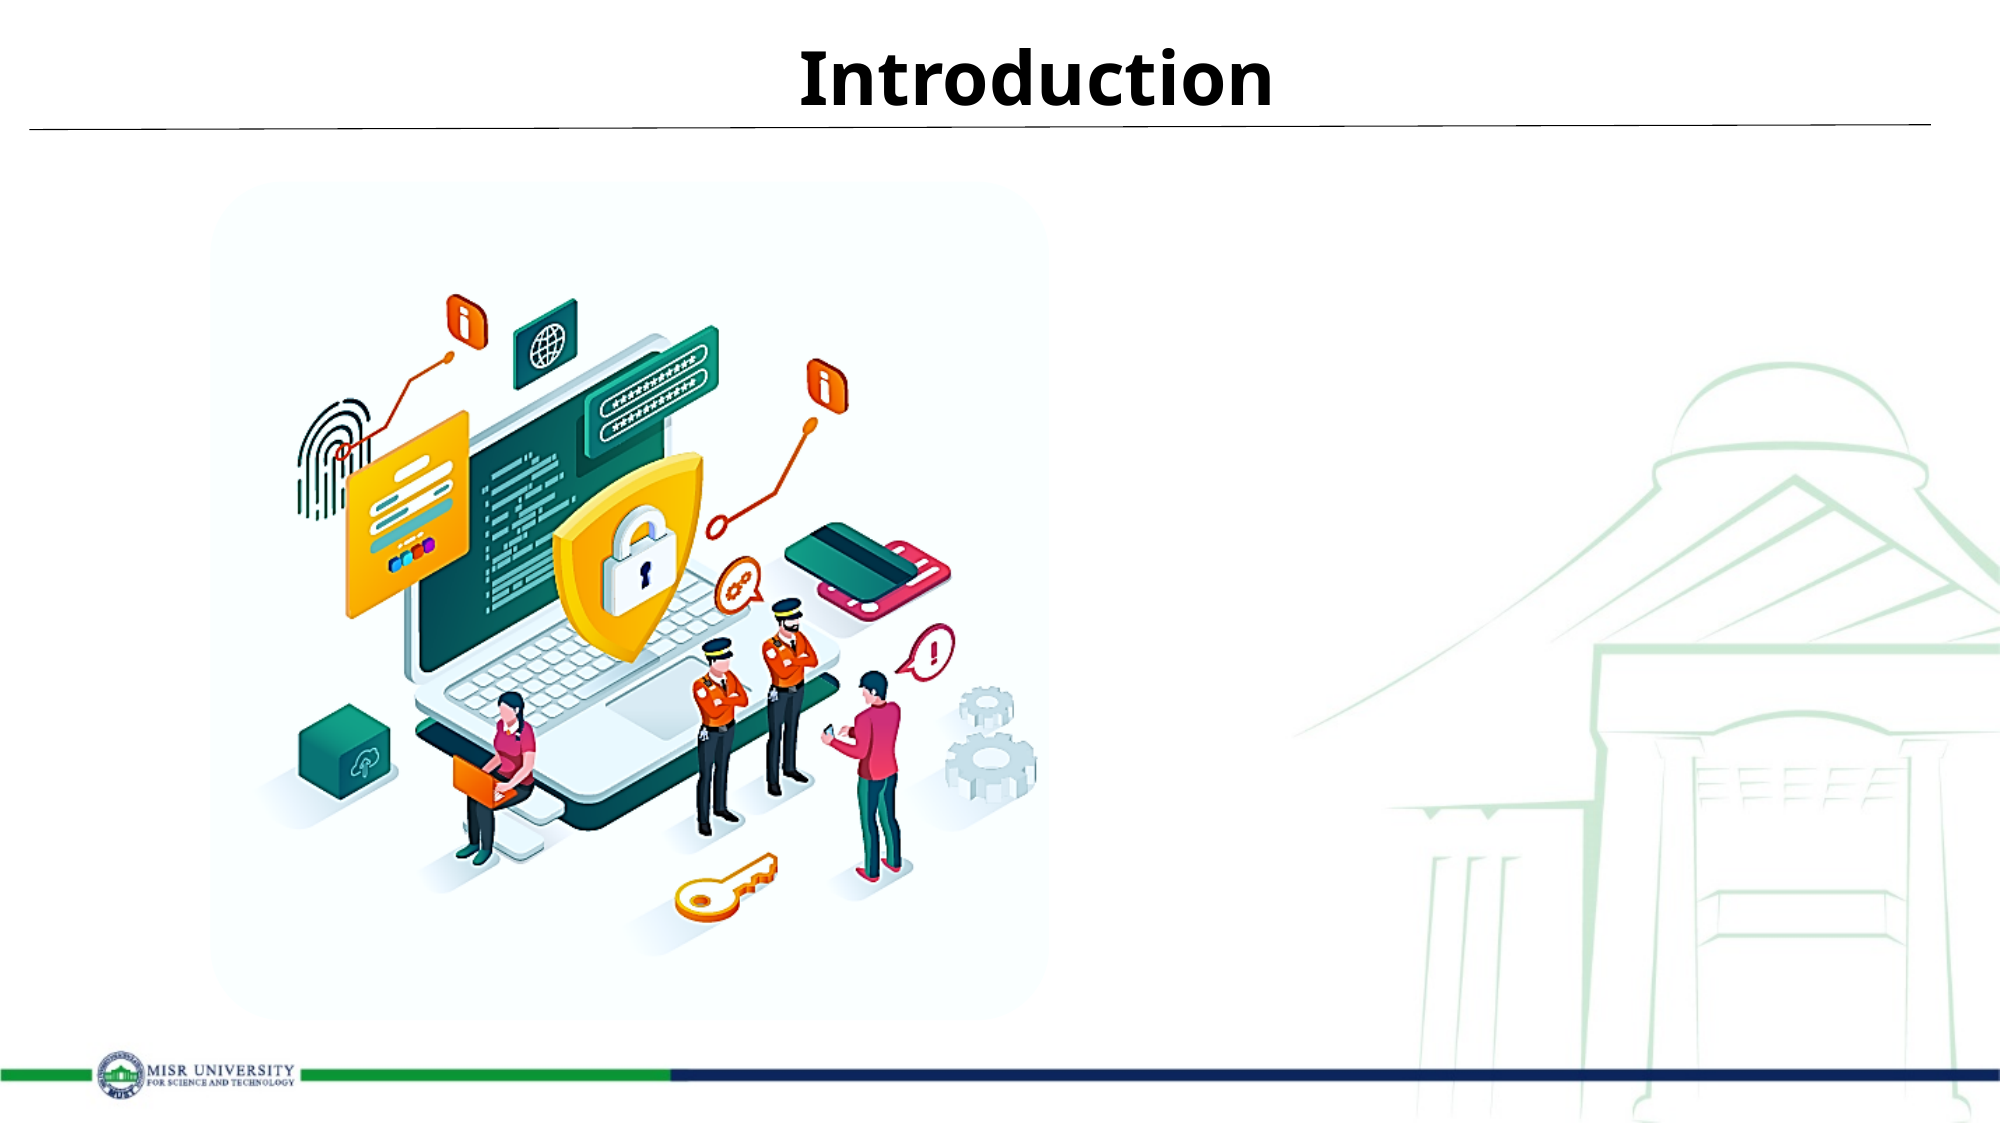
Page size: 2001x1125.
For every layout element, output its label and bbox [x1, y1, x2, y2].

picture [0, 0, 2000, 1123]
text_box [29, 124, 1931, 130]
list [210, 181, 1049, 1021]
